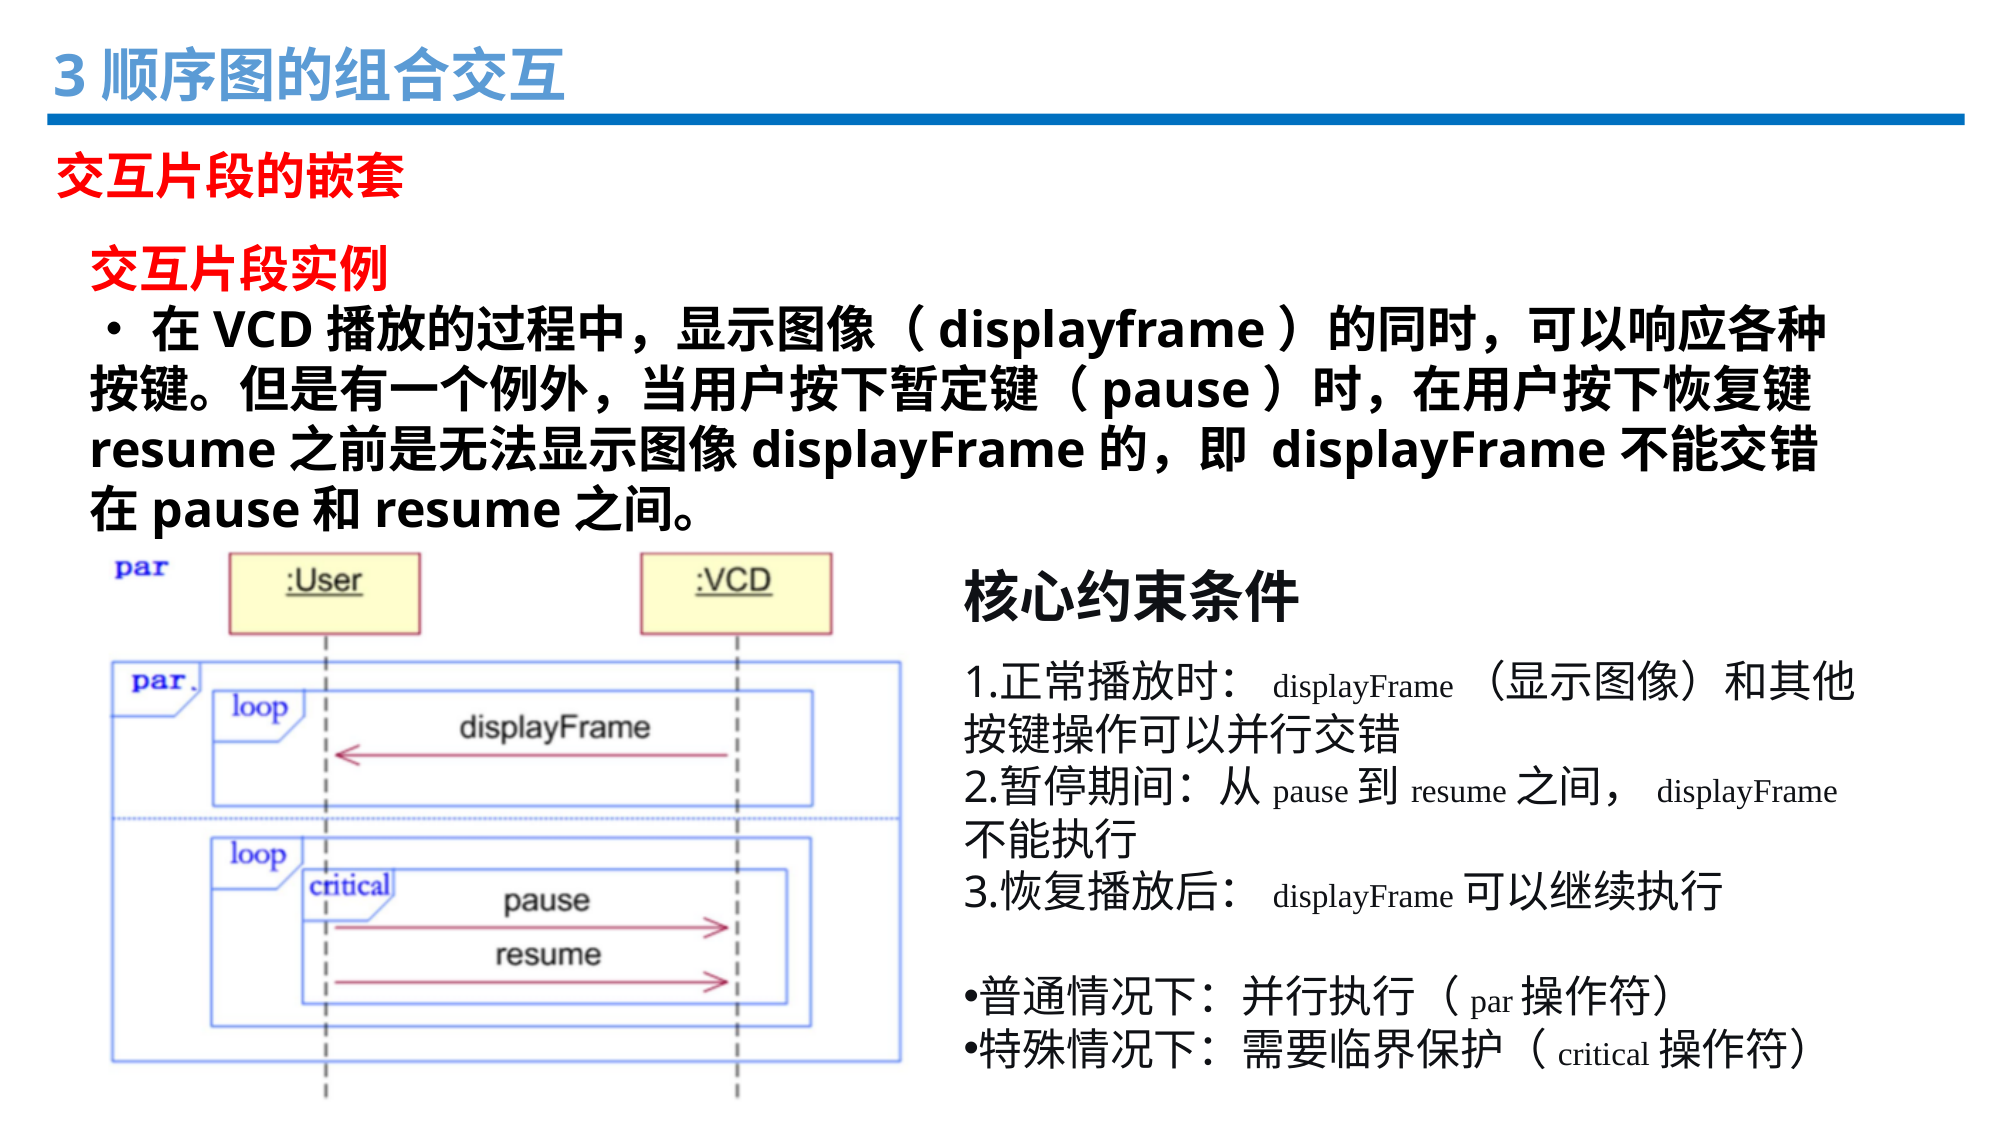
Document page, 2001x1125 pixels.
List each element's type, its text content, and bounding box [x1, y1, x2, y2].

text_box 交互片段的嵌套 [0, 136, 1694, 212]
text_box 核心约束条件 正常播放时：displayFrame（显示图像）和其他按键操作可以并行交错 暂停期间：从pause到resume之间，displayFrame不能执行 恢复播放后：displayFrame可以继续执行 普通情况下：并行执行（par操作符） 特殊情况下：需要临界保护（critical操作符） [948, 574, 1892, 1082]
picture [82, 547, 912, 1111]
text_box 交互片段实例 •在VCD播放的过程中，显示图像（displayframe）的同时，可以响应各种按键。但是有一个例外，当用户按下暂定键（pause）时，在用户按下恢复键resume之前是无法显示图像displayFrame的，即 displayFrame不能交错在pause和resume之间。 [0, 229, 1866, 545]
text_box 3顺序图的组合交互 [38, 30, 582, 116]
